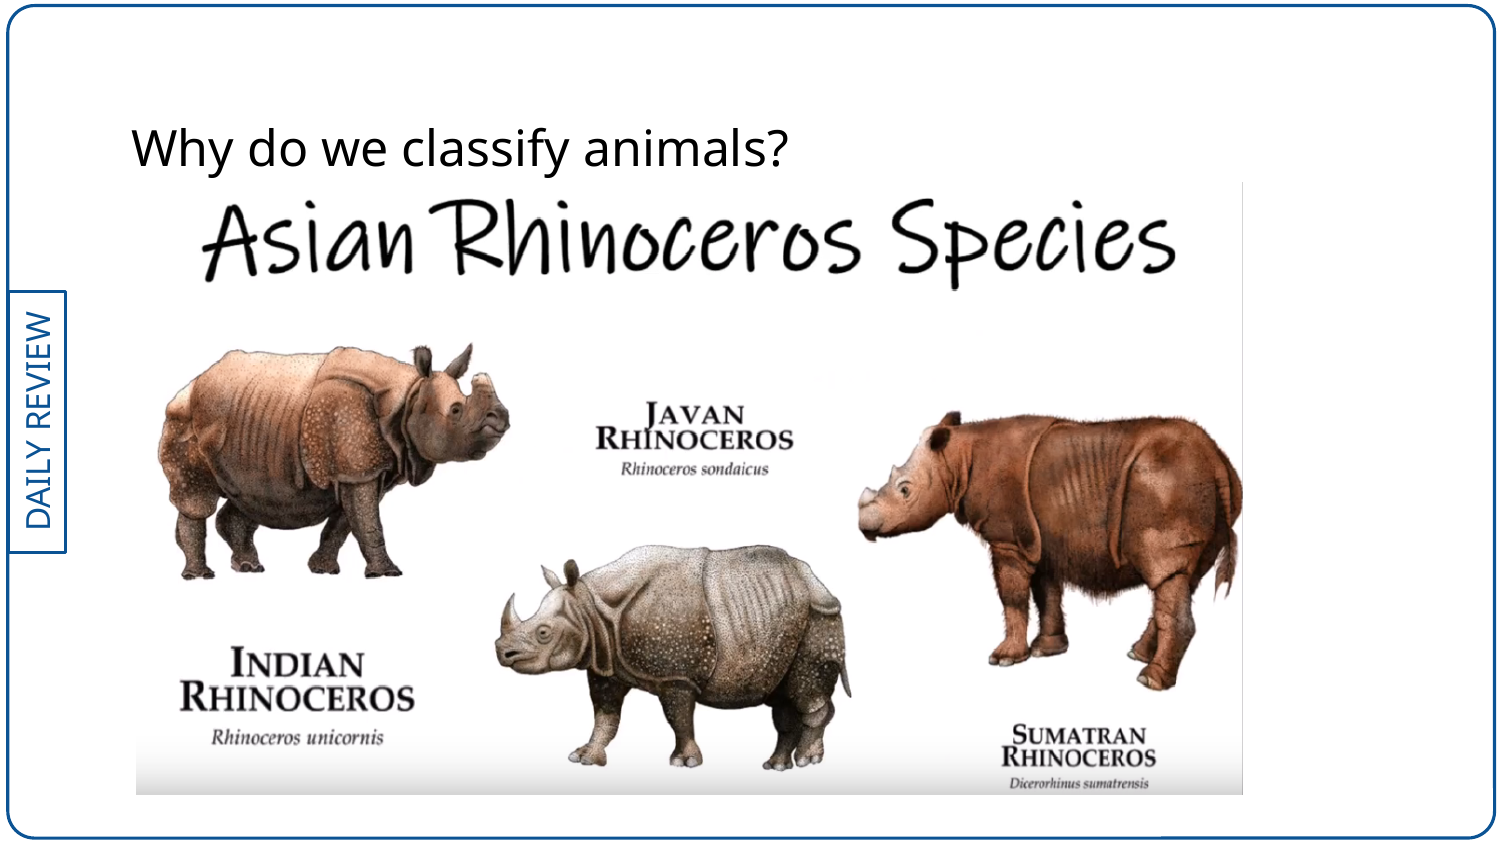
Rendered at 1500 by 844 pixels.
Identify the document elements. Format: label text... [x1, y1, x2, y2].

list Why do we classify animals? [116, 92, 1073, 245]
picture [136, 182, 1243, 796]
